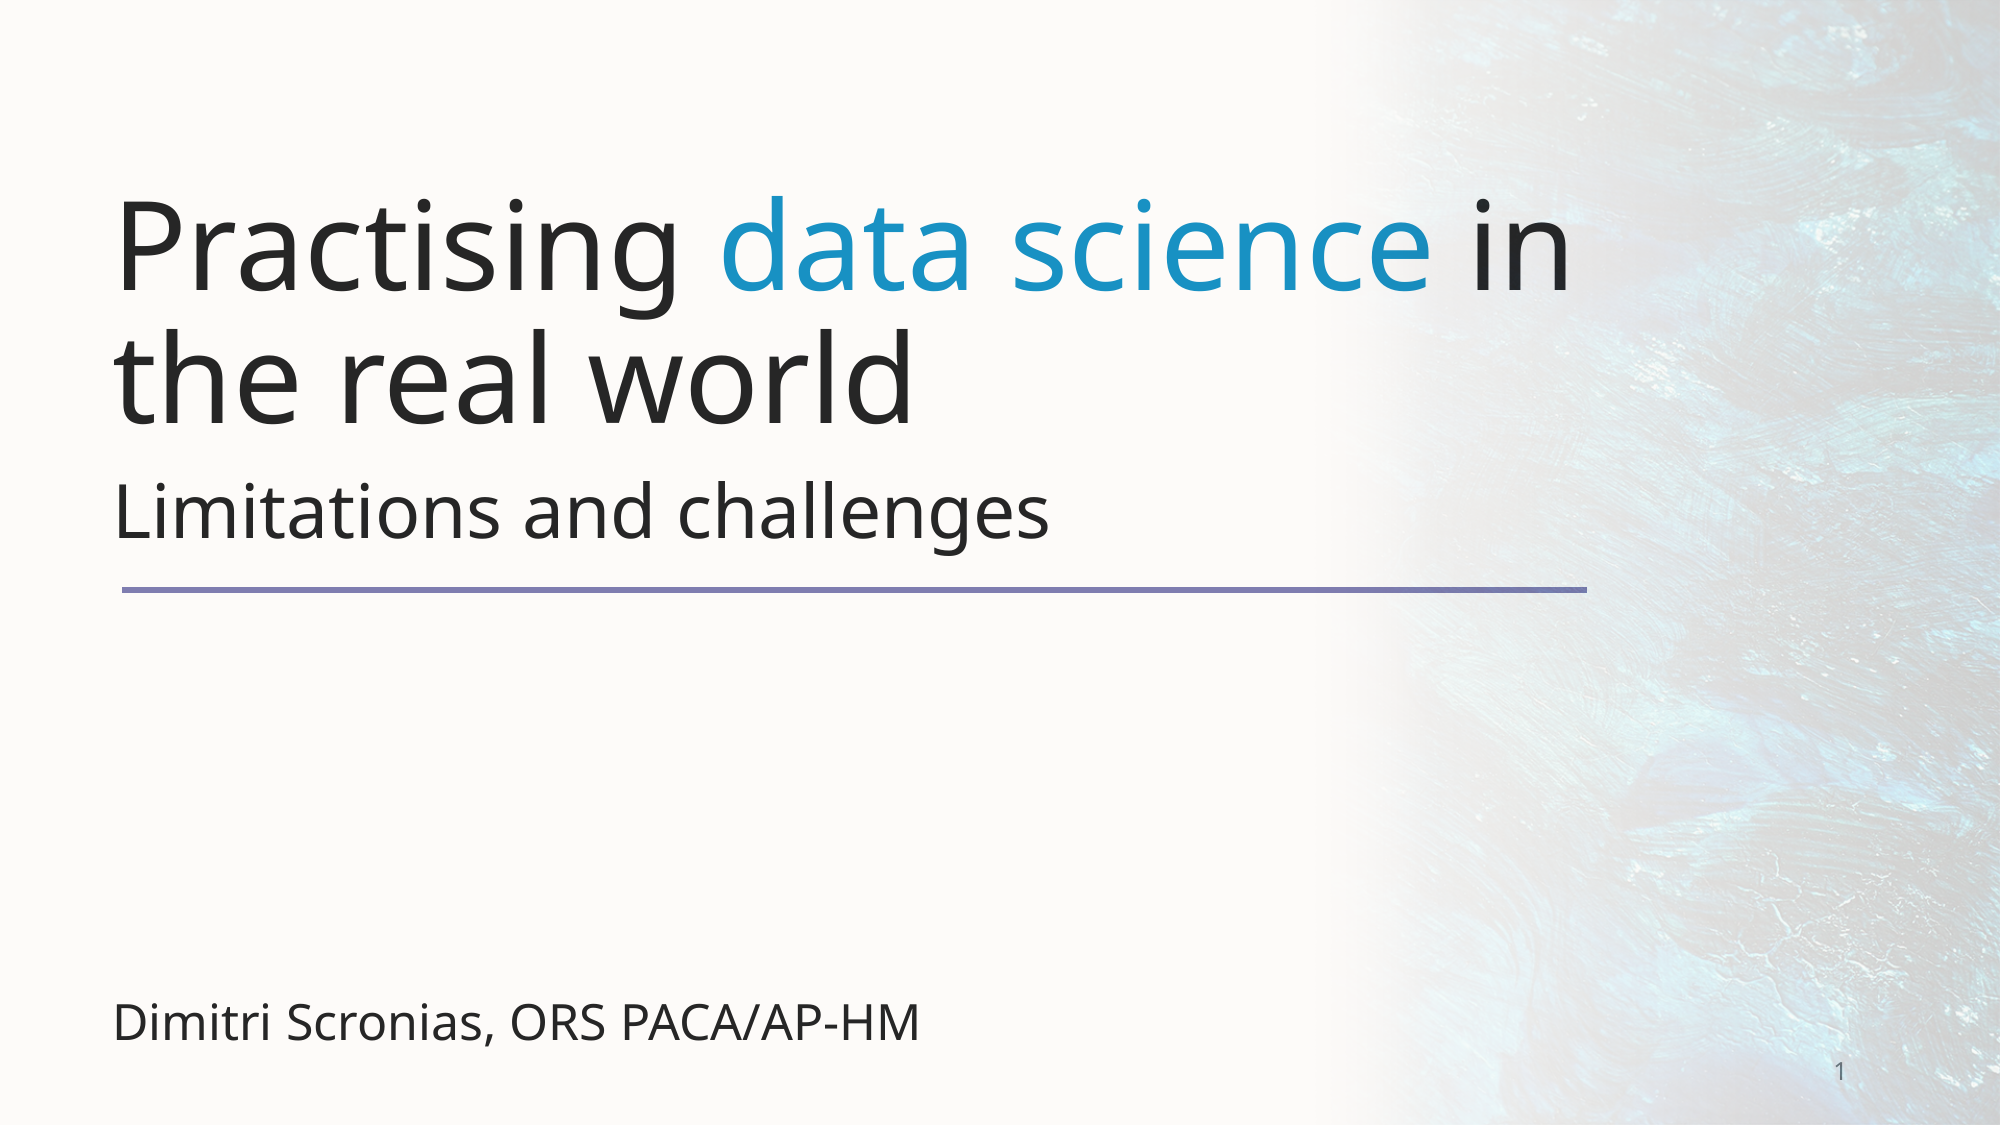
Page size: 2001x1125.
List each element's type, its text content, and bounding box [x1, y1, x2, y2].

title Practising data science in the real world [97, 175, 1286, 453]
text_box Dimitri Scronias, ORS PACA/AP-HM [97, 949, 1286, 1059]
text_box Limitations and challenges [97, 453, 1286, 563]
picture [1286, 0, 2000, 1125]
